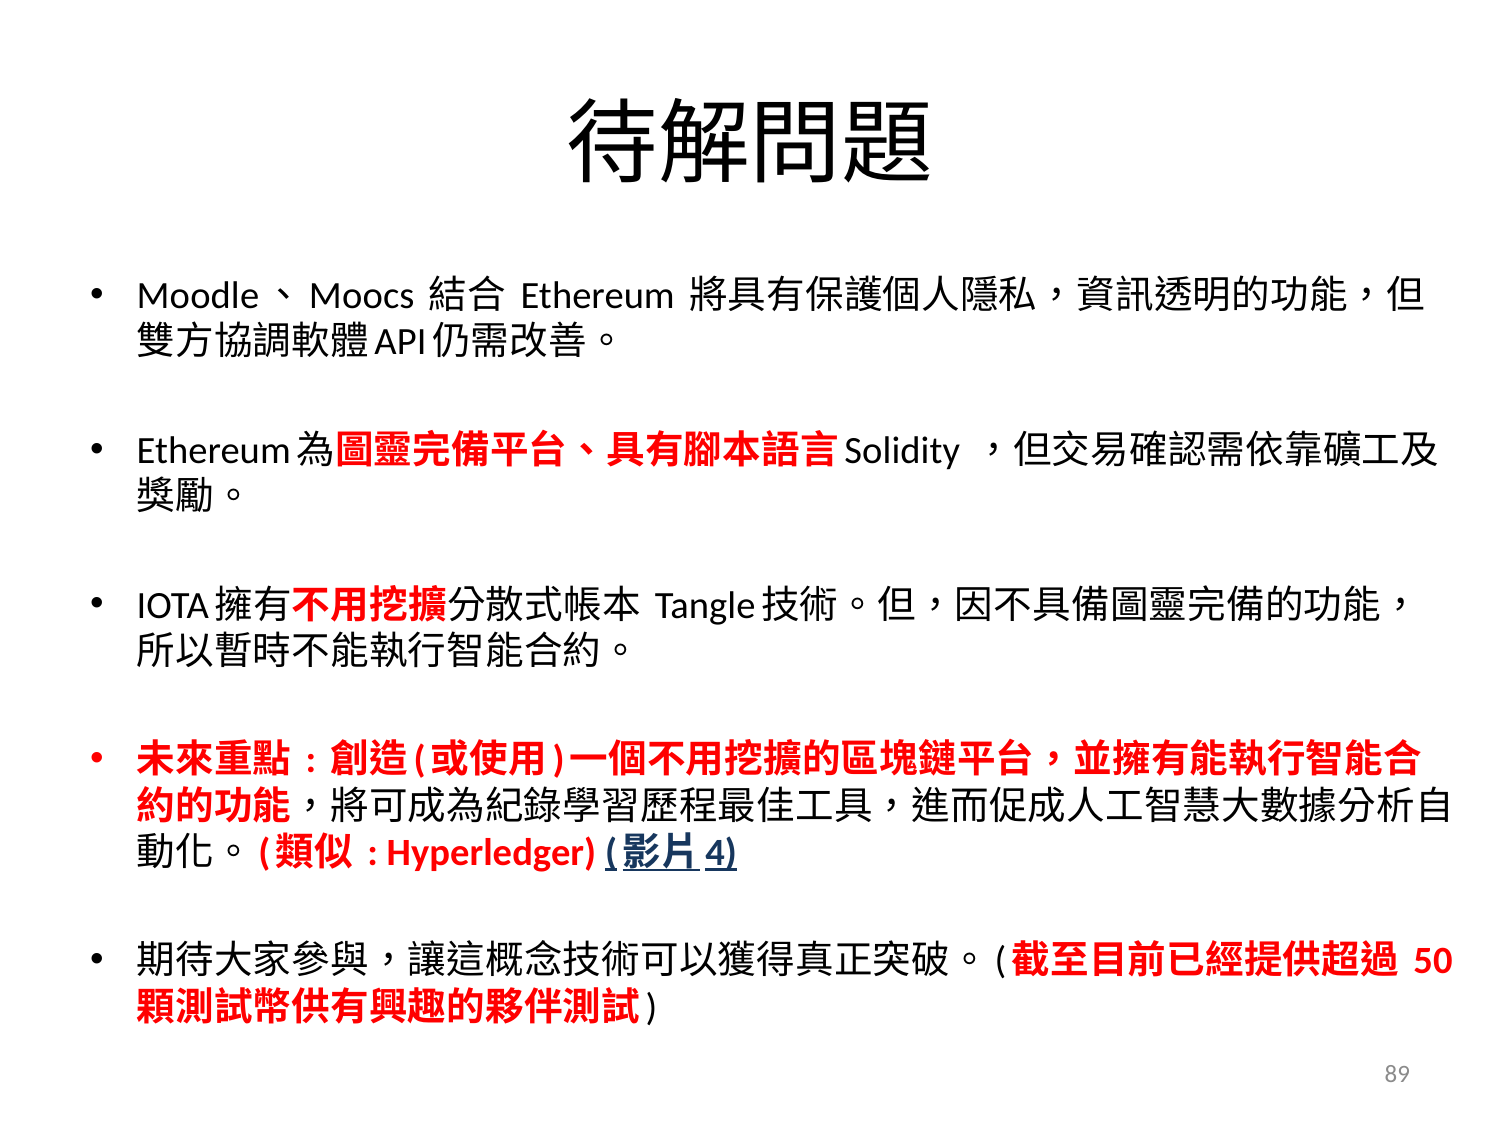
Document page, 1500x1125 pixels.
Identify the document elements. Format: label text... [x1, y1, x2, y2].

slide_number 89 [1074, 1042, 1425, 1103]
title 待解問題 [75, 45, 1425, 233]
list Moodle、Moocs 結合 Ethereum 將具有保護個人隱私，資訊透明的功能，但雙方協調軟體API仍需改善。 Ethereum為圖靈完備平台、具有腳本語言Solidity ，但交易確認需依靠礦工及獎勵。 IOTA擁有不用挖擴分散式帳本 Tangle技術。但，因不具備圖靈完備的功能，所以暫時不能執行智能合約。 未來重點 : 創造(或使用)一個不用挖擴的區塊鏈平台，並擁有能執行智能合約的功能，將可成為紀錄學習歷程最佳工具，進而促成人工智慧大數據分析自動化。(類似 : Hyperledger) (影片4) 期待大家參與，讓這概念技術可以獲得真正突破。(截至目前已經提供超過 50 顆測試幣供有興趣的夥伴測試) [75, 262, 1471, 1047]
